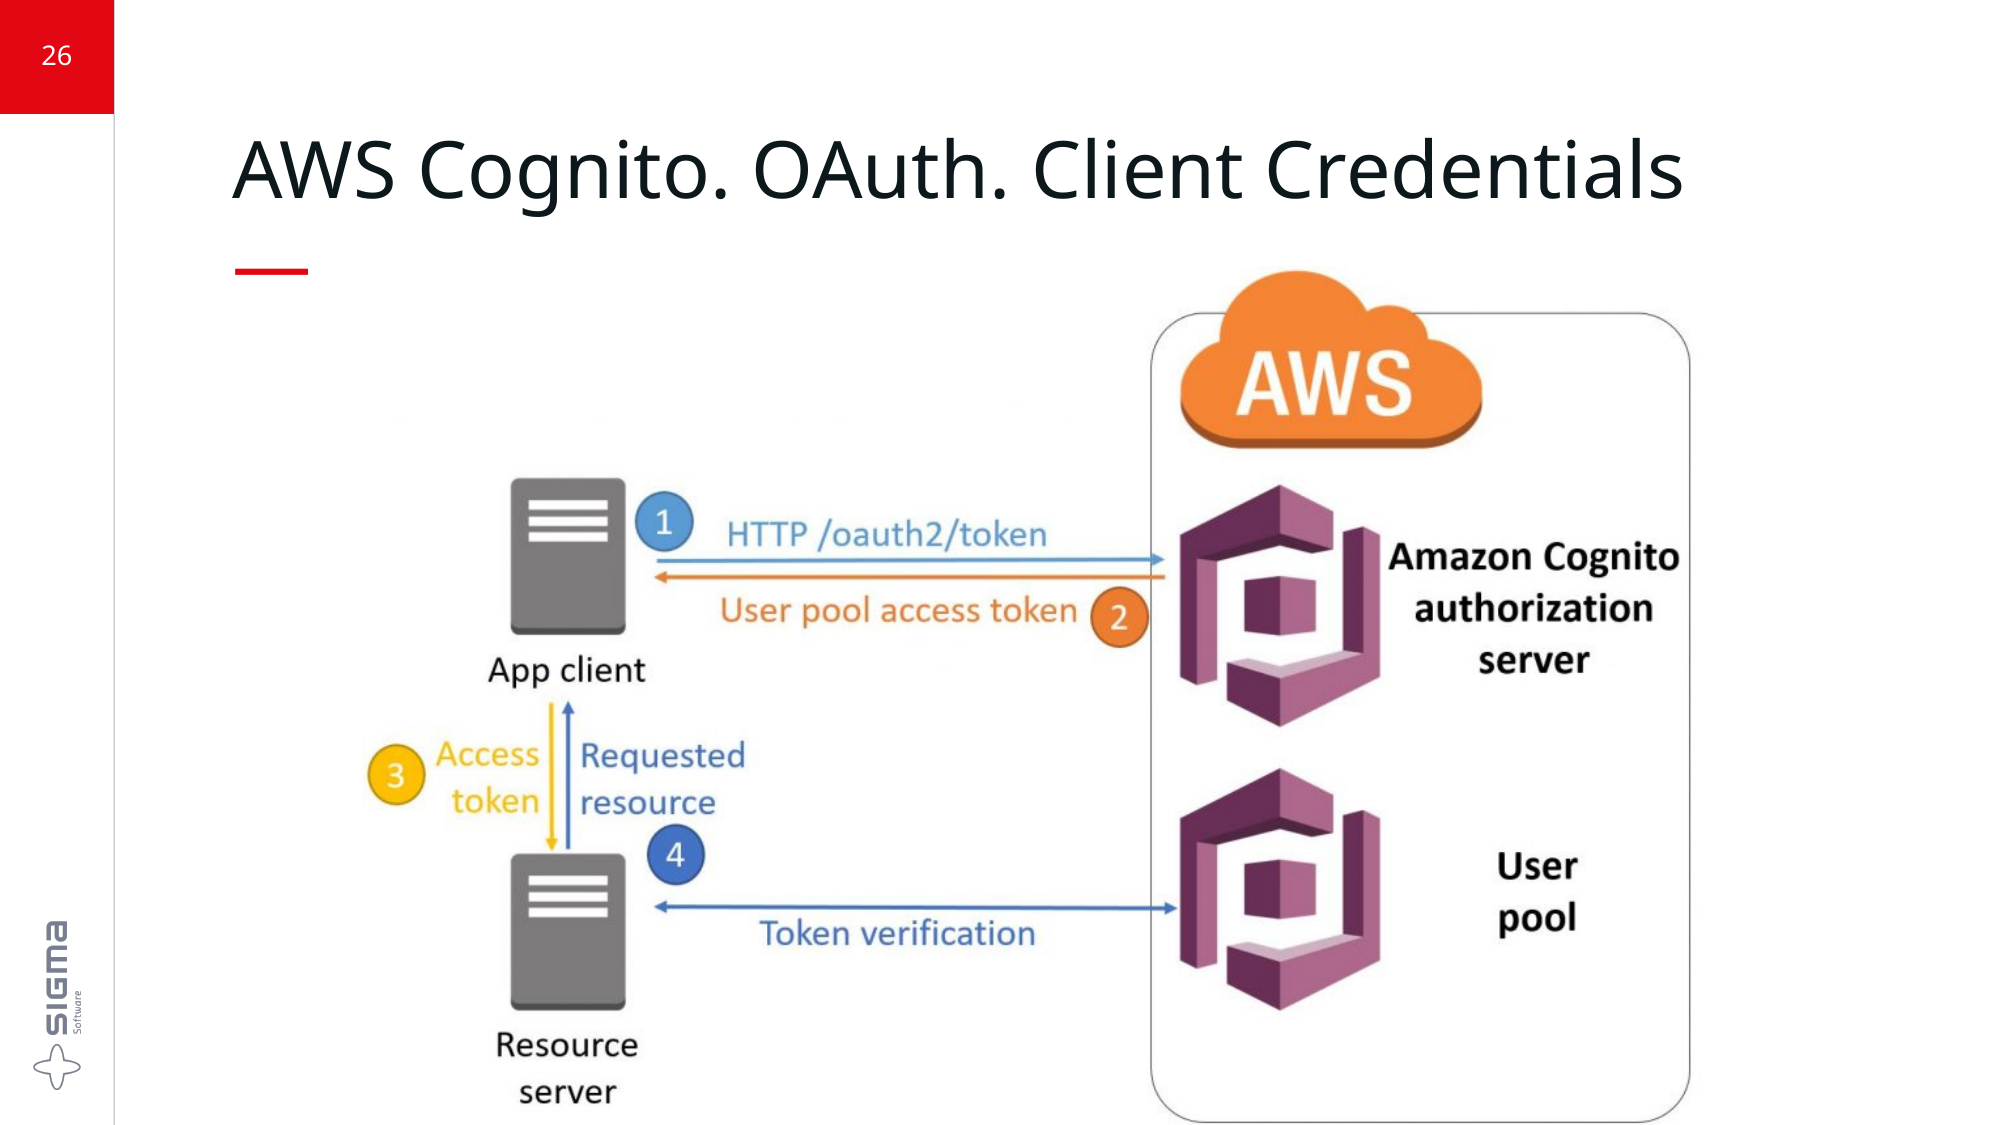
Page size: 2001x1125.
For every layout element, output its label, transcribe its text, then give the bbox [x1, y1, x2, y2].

slide_number 26 [0, 0, 114, 114]
picture [362, 266, 1701, 1125]
title AWS Cognito. OAuth. Client Credentials — [232, 119, 1886, 312]
picture [34, 922, 81, 1090]
